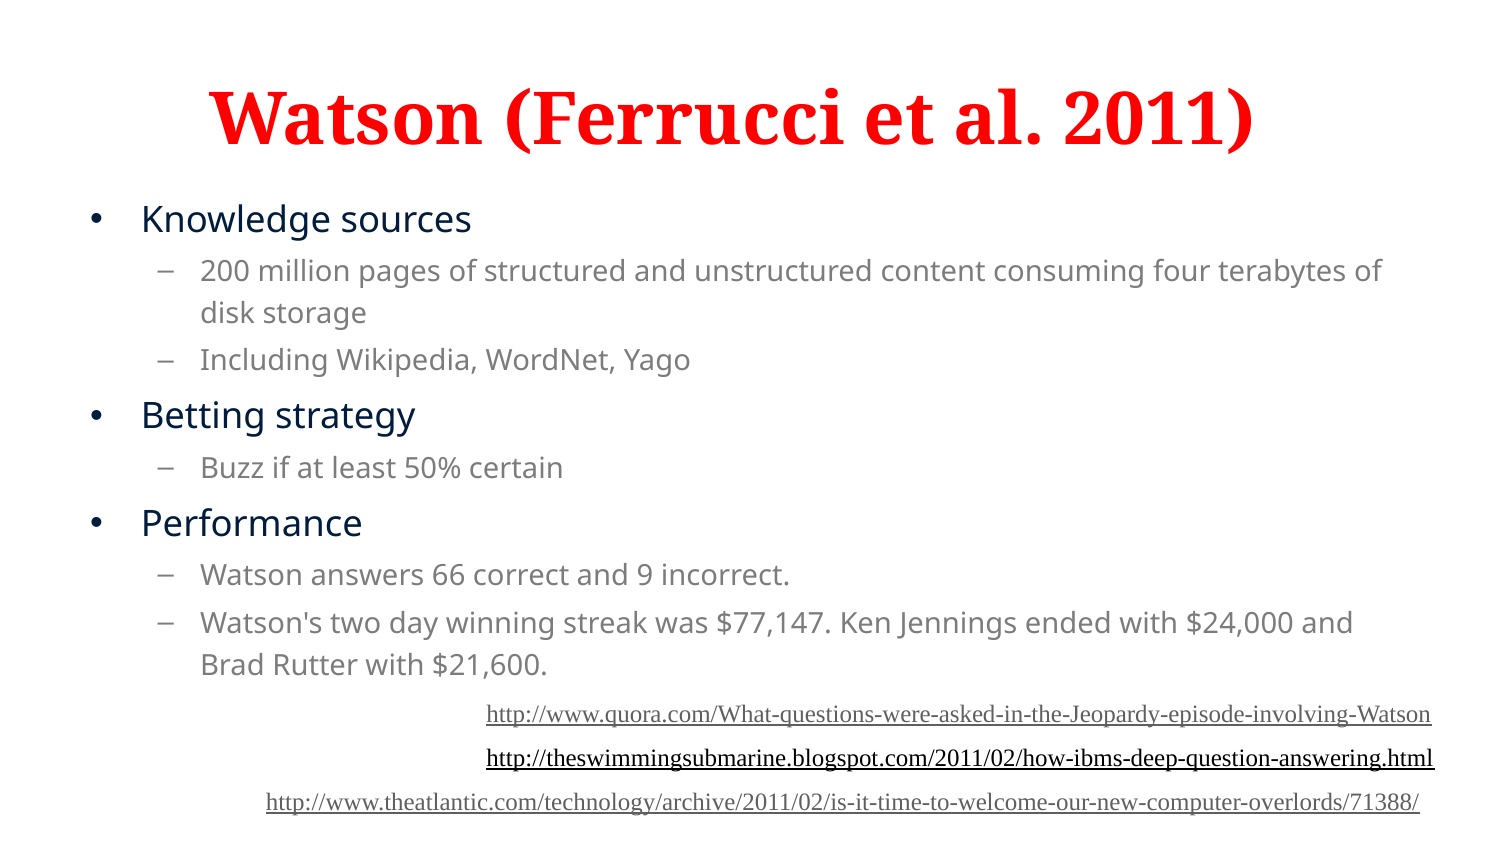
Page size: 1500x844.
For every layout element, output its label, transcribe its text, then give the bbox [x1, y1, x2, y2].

title Watson (Ferrucci et al. 2011) [41, 64, 1425, 180]
list Knowledge sources 200 million pages of structured and unstructured content consuming four terabytes of disk storage Including Wikipedia, WordNet, Yago Betting strategy Buzz if at least 50% certain Performance Watson answers 66 correct and 9 incorrect. Watson's two day winning streak was $77,147. Ken Jennings ended with $24,000 and Brad Rutter with $21,600. [75, 179, 1425, 691]
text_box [250, 689, 1472, 824]
